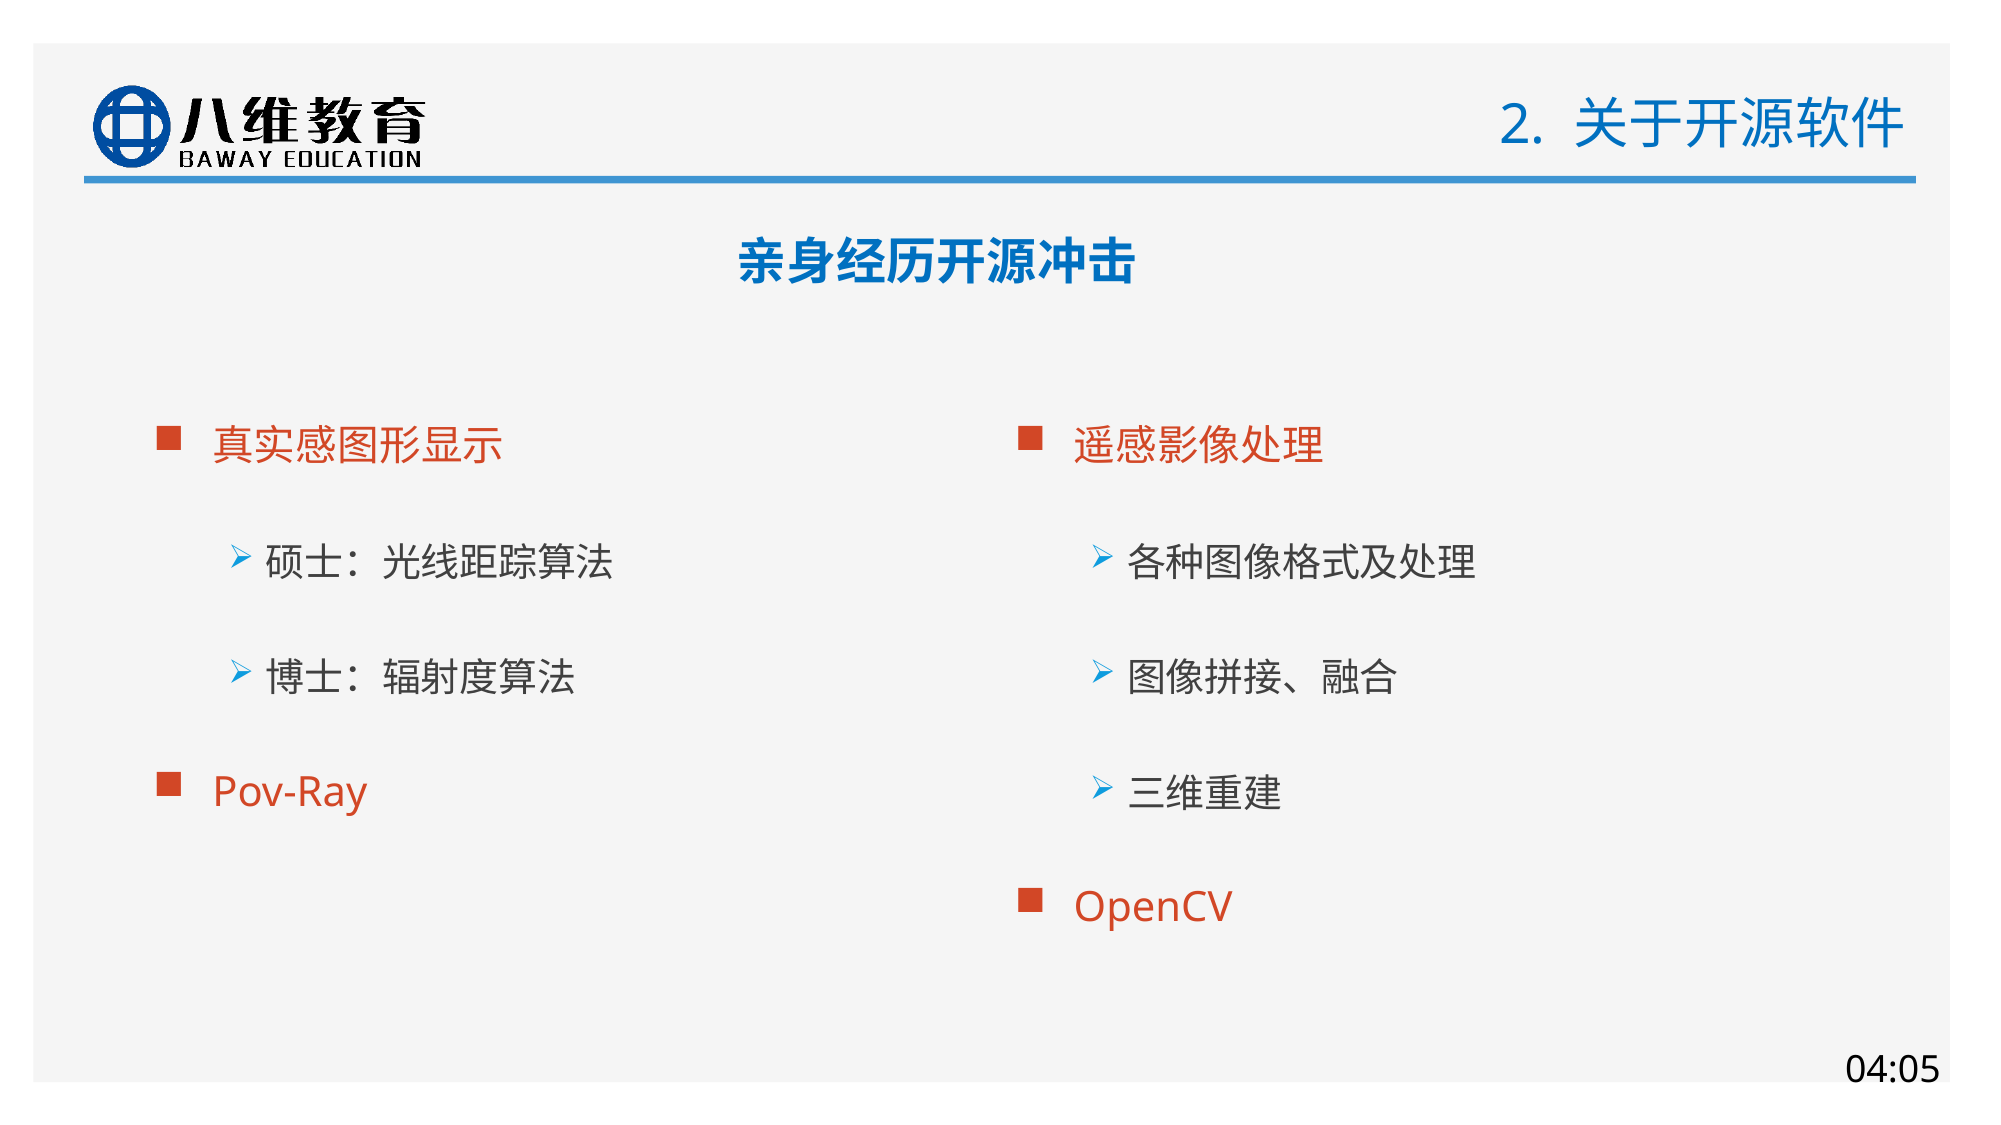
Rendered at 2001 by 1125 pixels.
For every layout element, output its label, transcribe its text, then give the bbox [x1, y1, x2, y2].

list 遥感影像处理 各种图像格式及处理 图像拼接、融合 三维重建 OpenCV [999, 392, 1843, 1051]
list 真实感图形显示 硕士：光线距踪算法 博士：辐射度算法 Pov-Ray [138, 392, 937, 1051]
title 2. 关于开源软件 [440, 80, 1922, 163]
picture [84, 81, 433, 176]
subtitle 亲身经历开源冲击 [117, 221, 1756, 354]
